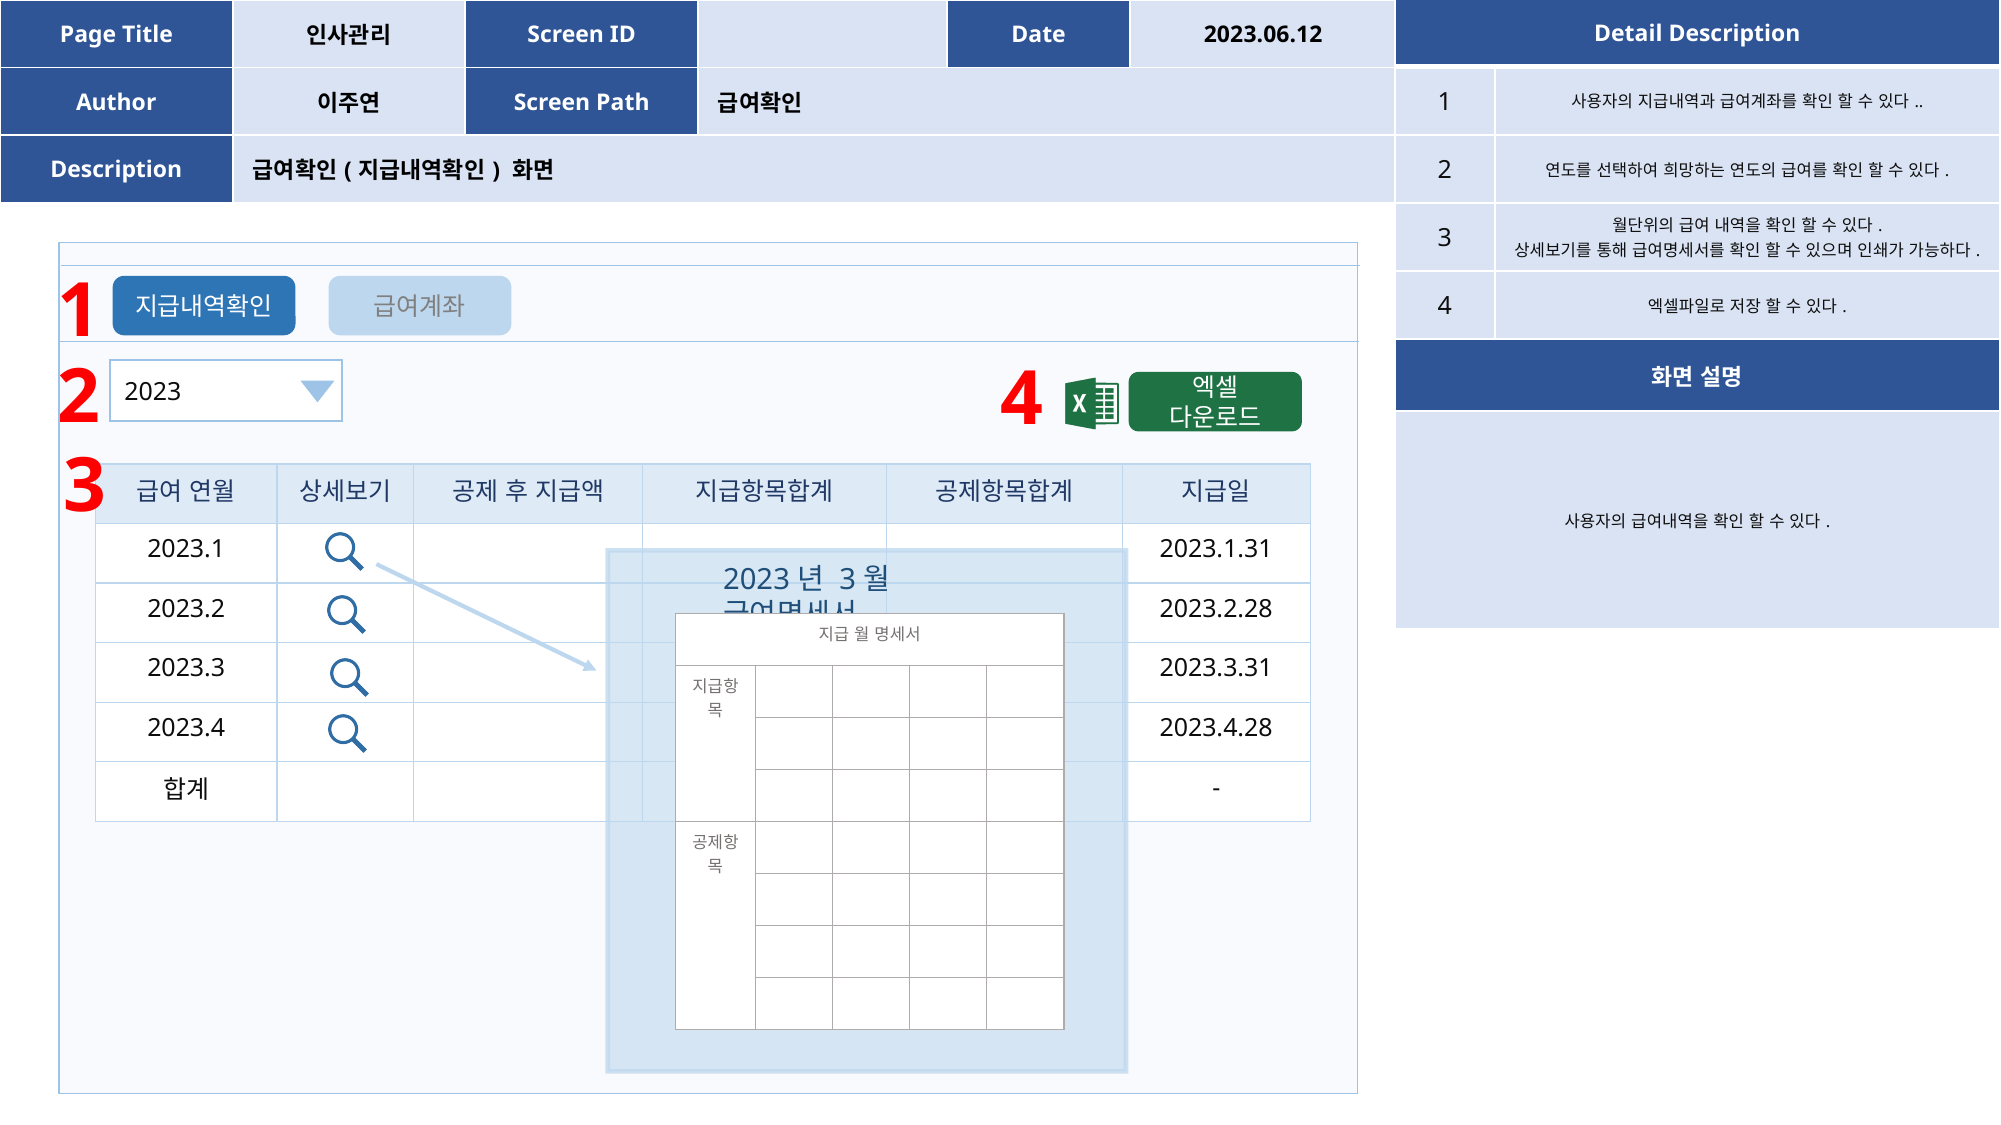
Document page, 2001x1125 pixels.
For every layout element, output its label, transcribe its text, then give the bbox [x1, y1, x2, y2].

picture [325, 532, 364, 571]
table_cell [987, 978, 1063, 1029]
table_header 지급항목합계 [643, 465, 886, 523]
table_cell 3 [1396, 204, 1494, 270]
table_cell [756, 666, 832, 717]
text_box [607, 549, 1127, 1072]
table_cell [278, 643, 413, 702]
table_cell [756, 718, 832, 769]
picture [327, 595, 365, 634]
table_header 급여 연월 [145, 465, 276, 523]
table_cell [887, 524, 1122, 549]
table_cell 1 [1396, 69, 1494, 134]
table_cell [833, 978, 909, 1029]
text_box 4 [986, 342, 1082, 447]
table_header 공제항목합계 [887, 465, 1122, 523]
table_cell 2023.1 [96, 524, 276, 582]
picture [1062, 373, 1122, 434]
table_cell [833, 926, 909, 977]
table_cell 공제항목 [676, 822, 755, 1029]
table_header 2023.06.12 [1131, 1, 1394, 67]
table_cell [910, 718, 986, 769]
table_cell 2023.4.28 [1127, 703, 1310, 761]
table_cell [987, 666, 1063, 717]
table_header 인사관리 [234, 1, 464, 67]
table_cell [910, 874, 986, 925]
table_cell Screen Path [466, 68, 697, 134]
table_cell 2 [1396, 136, 1494, 202]
table_header 공제 후 지급액 [414, 465, 642, 523]
table_cell 2023.3 [96, 643, 276, 702]
table_header [699, 1, 946, 67]
table_cell [414, 524, 642, 582]
table_cell [278, 524, 413, 582]
table_cell 2023.1.31 [1123, 524, 1310, 582]
table_cell [833, 822, 909, 873]
table_cell 2023.2 [96, 584, 276, 642]
picture [328, 714, 367, 753]
table_header Detail Description [1396, 0, 1999, 64]
table_cell 이주연 [234, 68, 464, 134]
table_cell 4 [1396, 272, 1494, 338]
table_header Date [948, 1, 1129, 67]
table_cell [910, 666, 986, 717]
table_cell [833, 718, 909, 769]
table_cell [756, 926, 832, 977]
table_cell - [1127, 762, 1310, 821]
text_box 2 [43, 359, 139, 445]
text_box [109, 360, 342, 422]
table_cell [278, 762, 413, 821]
table_cell [278, 703, 413, 761]
table_header 지급 월 명세서 [676, 614, 1063, 665]
table_cell [756, 874, 832, 925]
table_cell 사용자의 지급내역과 급여계좌를 확인 할 수 있다.. [1496, 69, 1999, 134]
table_cell 2023.3.31 [1127, 643, 1310, 702]
table_cell [278, 584, 376, 642]
table_cell 2023.4 [96, 703, 276, 761]
table_cell [833, 666, 909, 717]
table_cell 연도를 선택하여 희망하는 연도의 급여를 확인 할 수 있다. [1496, 136, 1999, 202]
table_cell [414, 703, 607, 761]
table_cell [910, 822, 986, 873]
table_cell [987, 718, 1063, 769]
text_box 3 [48, 429, 145, 535]
table_cell 합계 [96, 762, 276, 821]
table_cell [833, 770, 909, 821]
table_cell [414, 643, 607, 702]
table_cell [597, 584, 607, 642]
table_cell 지급항목 [676, 666, 755, 821]
table_cell 화면 설명 [1396, 340, 1999, 410]
text_box 1 [43, 254, 139, 359]
table_cell [910, 770, 986, 821]
table_cell Author [1, 68, 232, 134]
table_cell [833, 874, 909, 925]
table_cell [987, 770, 1063, 821]
text_box [58, 342, 1359, 1095]
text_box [59, 265, 1361, 342]
table_cell [756, 770, 832, 821]
table_cell 급여확인(지급내역확인) 화면 [234, 136, 1394, 202]
table_cell [756, 822, 832, 873]
text_box [58, 242, 1359, 265]
picture [330, 658, 369, 697]
text_box 엑셀 다운로드 [1127, 370, 1303, 433]
table_cell 급여확인 [699, 68, 1394, 134]
table_cell [987, 926, 1063, 977]
table_cell [414, 762, 607, 821]
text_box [376, 564, 597, 671]
table_cell [910, 926, 986, 977]
table_cell Description [1, 136, 232, 202]
table_cell [756, 978, 832, 1029]
table_header Screen ID [466, 1, 697, 67]
table_header 상세보기 [278, 465, 413, 523]
table_cell [910, 978, 986, 1029]
table_header 지급일 [1123, 465, 1310, 523]
table_cell [987, 822, 1063, 873]
table_cell [643, 524, 886, 549]
table_cell 사용자의 급여내역을 확인 할 수 있다. [1396, 412, 1999, 628]
table_header Page Title [1, 1, 232, 67]
table_cell 월단위의 급여 내역을 확인 할 수 있다. 상세보기를 통해 급여명세서를 확인 할 수 있으며 인쇄가 가능하다. [1496, 204, 1999, 270]
table_cell 엑셀파일로 저장 할 수 있다. [1496, 272, 1999, 338]
table_cell 2023.2.28 [1127, 584, 1310, 642]
text_box 2023년 3월 급여명세서 [708, 552, 1032, 613]
table_cell [987, 874, 1063, 925]
